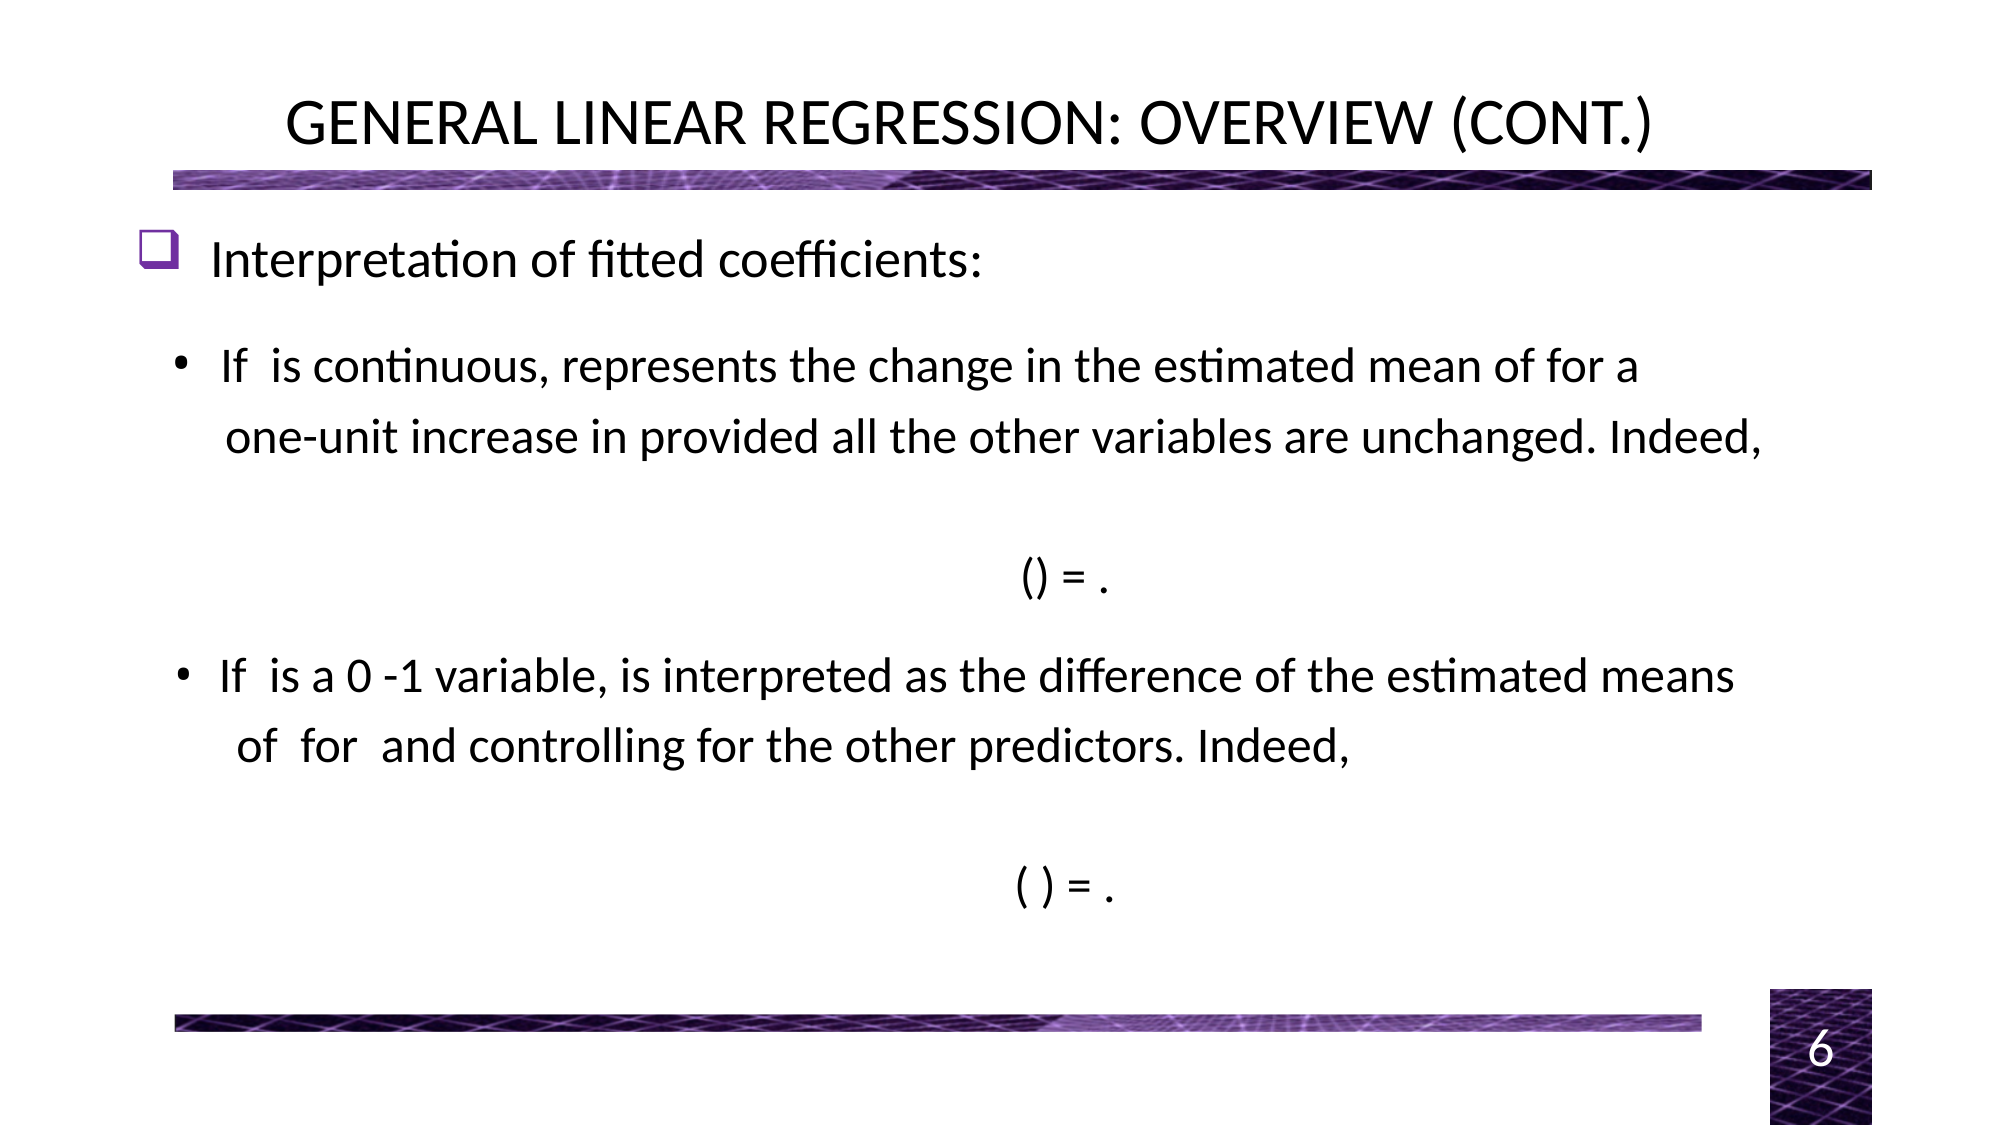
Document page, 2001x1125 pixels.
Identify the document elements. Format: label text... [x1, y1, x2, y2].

picture [173, 1013, 1702, 1033]
picture [1770, 989, 1873, 1125]
text_box GENERAL Linear regression: Overview (cont.) [270, 51, 1688, 166]
picture [173, 169, 1872, 191]
